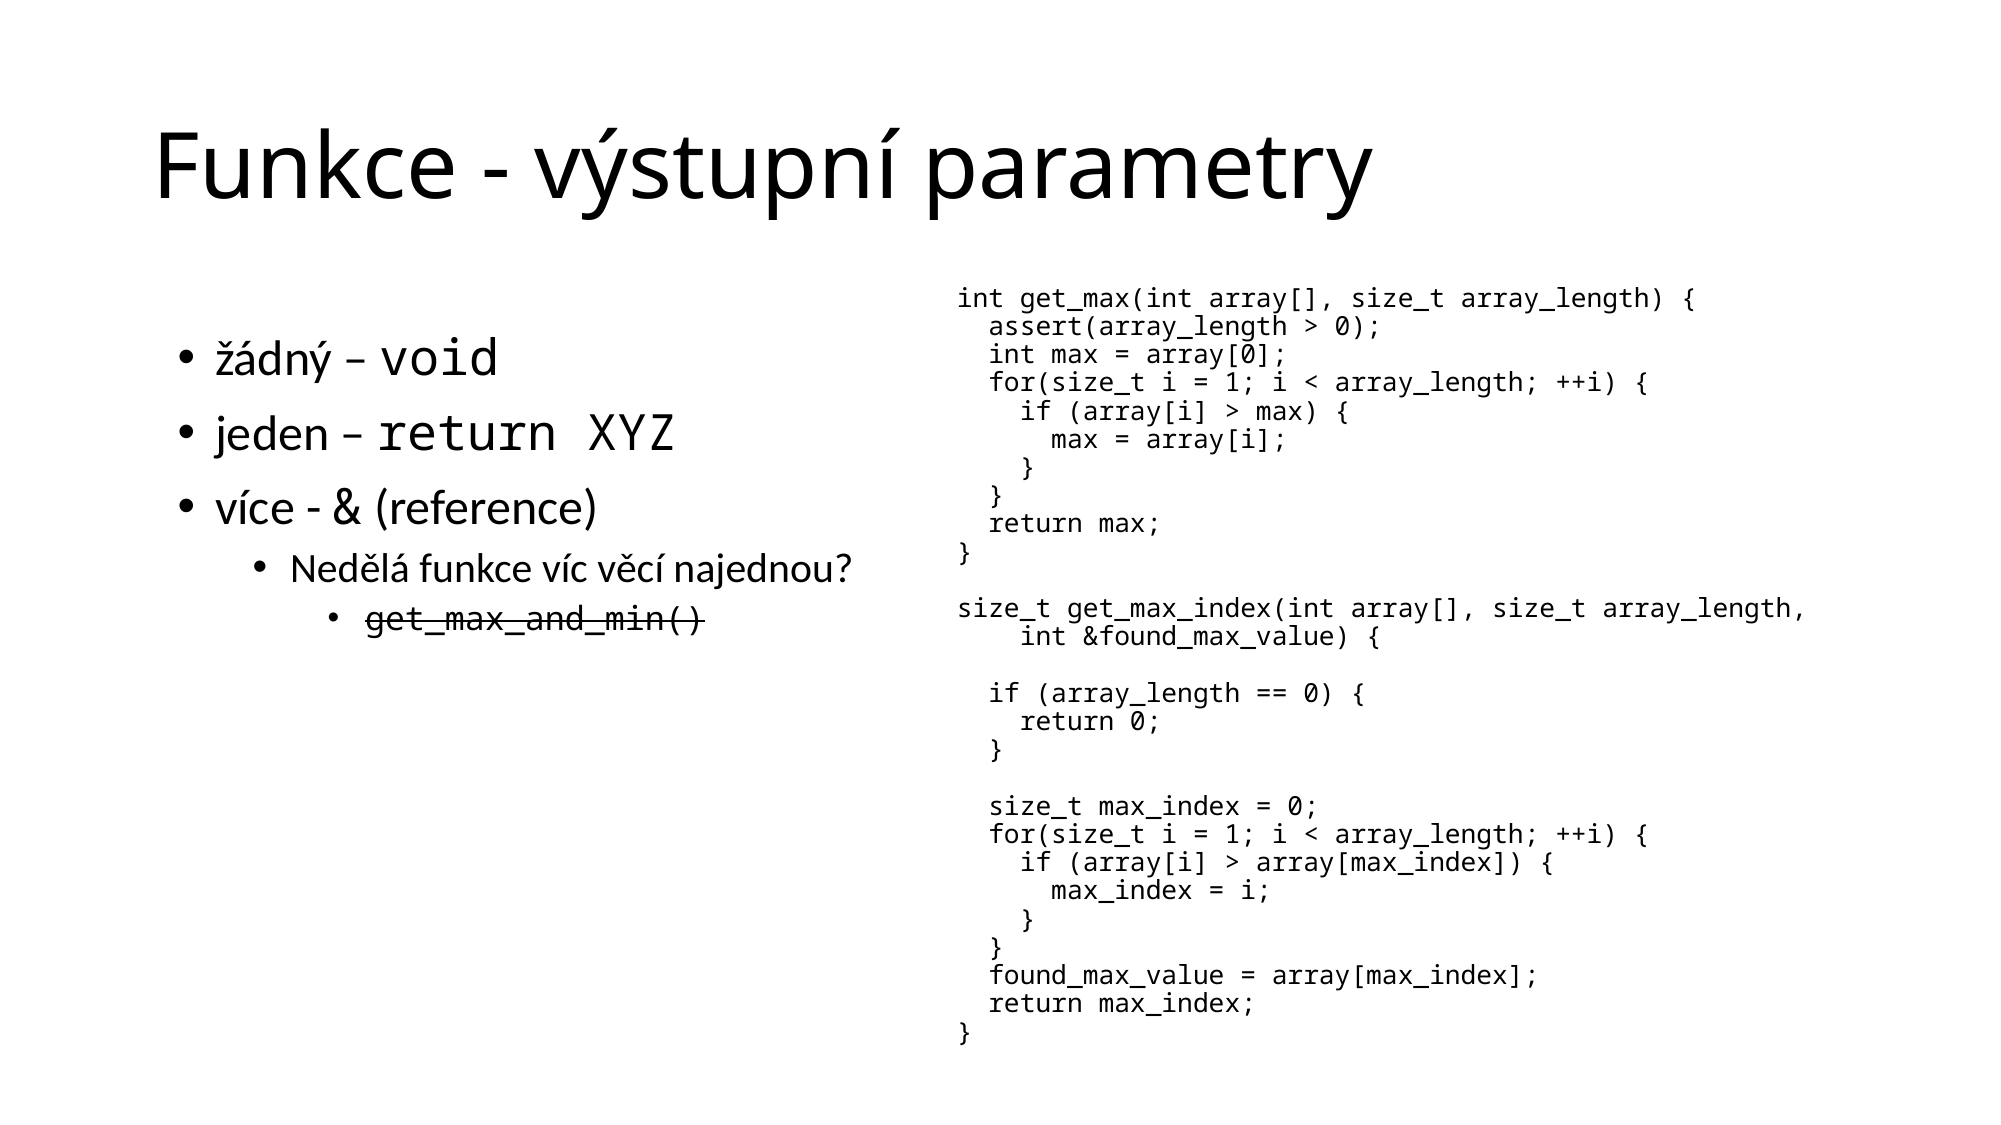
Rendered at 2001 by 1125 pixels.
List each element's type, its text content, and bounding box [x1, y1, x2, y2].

title Funkce - výstupní parametry [137, 59, 1863, 278]
text_box žádný – void jeden – return XYZ více - & (reference) Nedělá funkce víc věcí najednou? get_max_and_min() [162, 324, 870, 1039]
list int get_max(int array[], size_t array_length) { assert(array_length > 0); int max = array[0]; for(size_t i = 1; i < array_length; ++i) { if (array[i] > max) { max = array[i]; } } return max; } size_t get_max_index(int array[], size_t array_length, int &found_max_value) { if (array_length == 0) { return 0; } size_t max_index = 0; for(size_t i = 1; i < array_length; ++i) { if (array[i] > array[max_index]) { max_index = i; } } found_max_value = array[max_index]; return max_index; } [941, 276, 2000, 1060]
